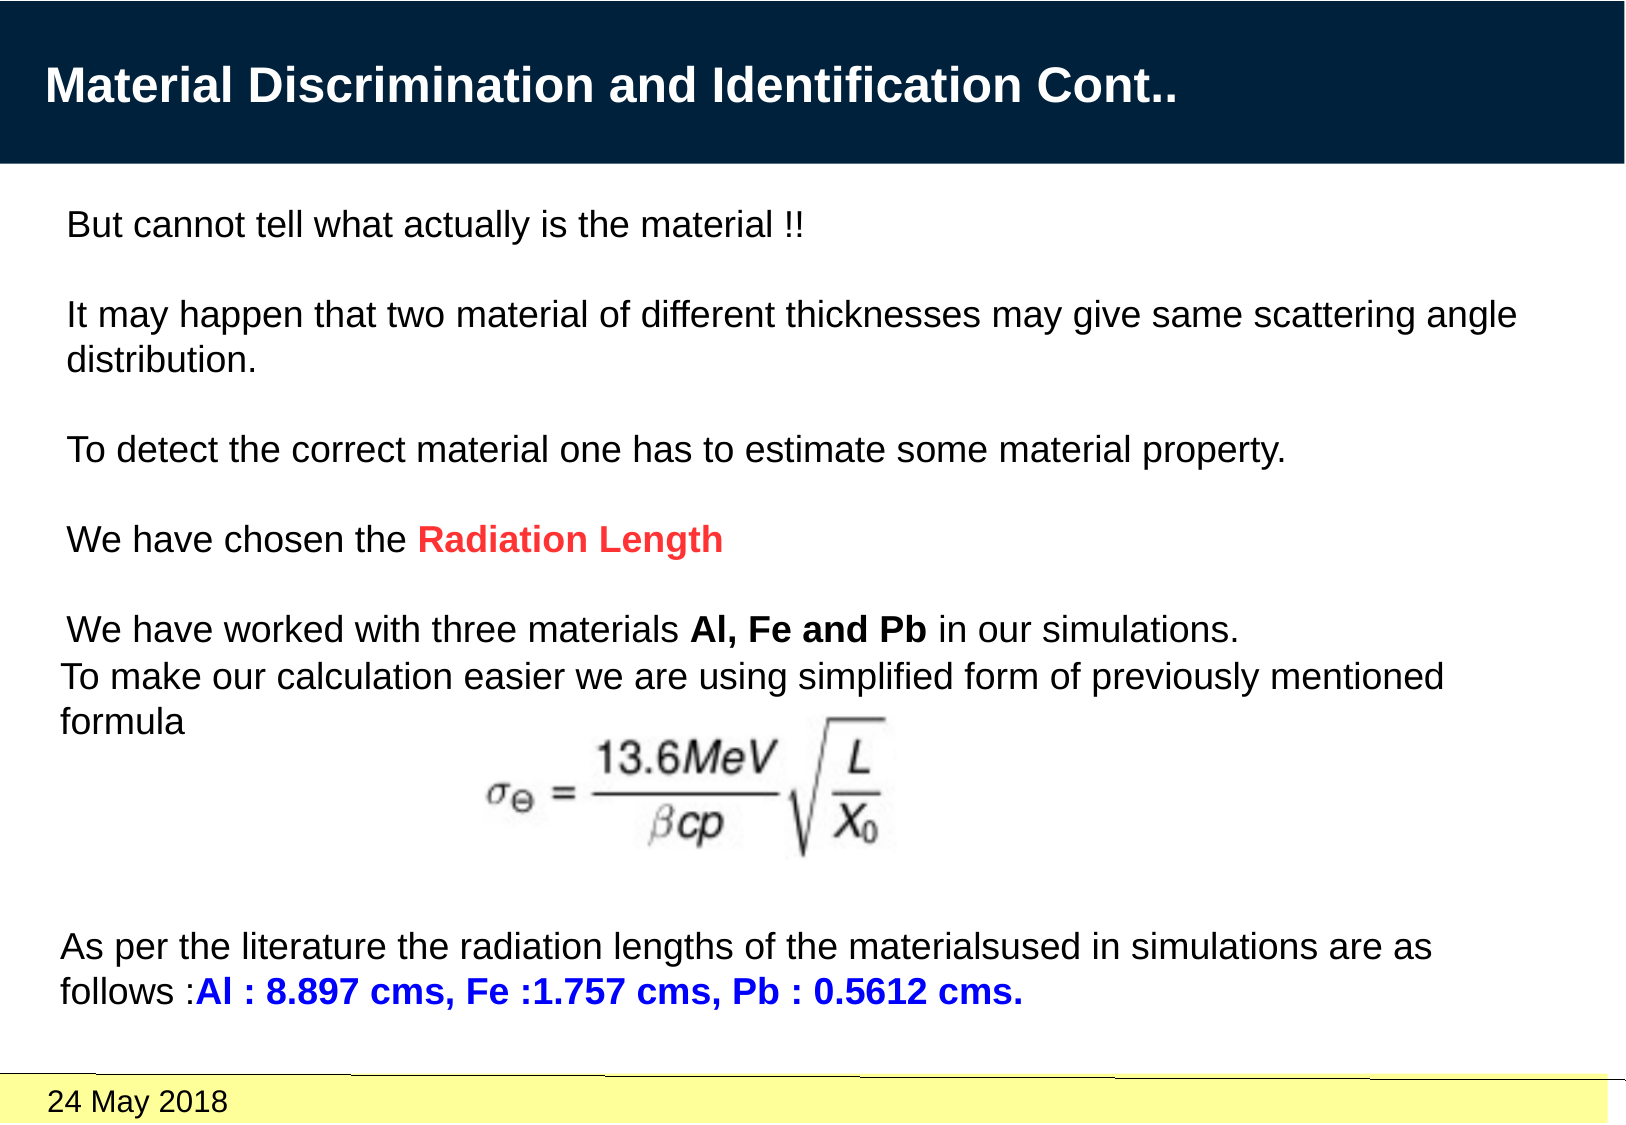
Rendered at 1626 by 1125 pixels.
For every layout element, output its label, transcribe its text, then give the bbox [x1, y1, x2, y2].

text_box Material Discrimination and Identification Cont.. [30, 45, 1567, 106]
text_box But cannot tell what actually is the material !! It may happen that two material of different thicknesses may give same scattering angle distribution. To detect the correct material one has to estimate some material property. We have chosen the Radiation Length We have worked with three materials Al, Fe and Pb in our simulations. [51, 192, 1590, 669]
text_box To make our calculation easier we are using simplified form of previously mentioned formula As per the literature the radiation lengths of the materialsused in simulations are as follows :Al : 8.897 cms, Fe :1.757 cms, Pb : 0.5612 cms. [45, 644, 1485, 996]
picture [479, 711, 911, 867]
text_box 24 May 2018 14 [0, 1073, 1608, 1123]
text_box [0, 1, 1625, 164]
text_box [45, 47, 1582, 112]
